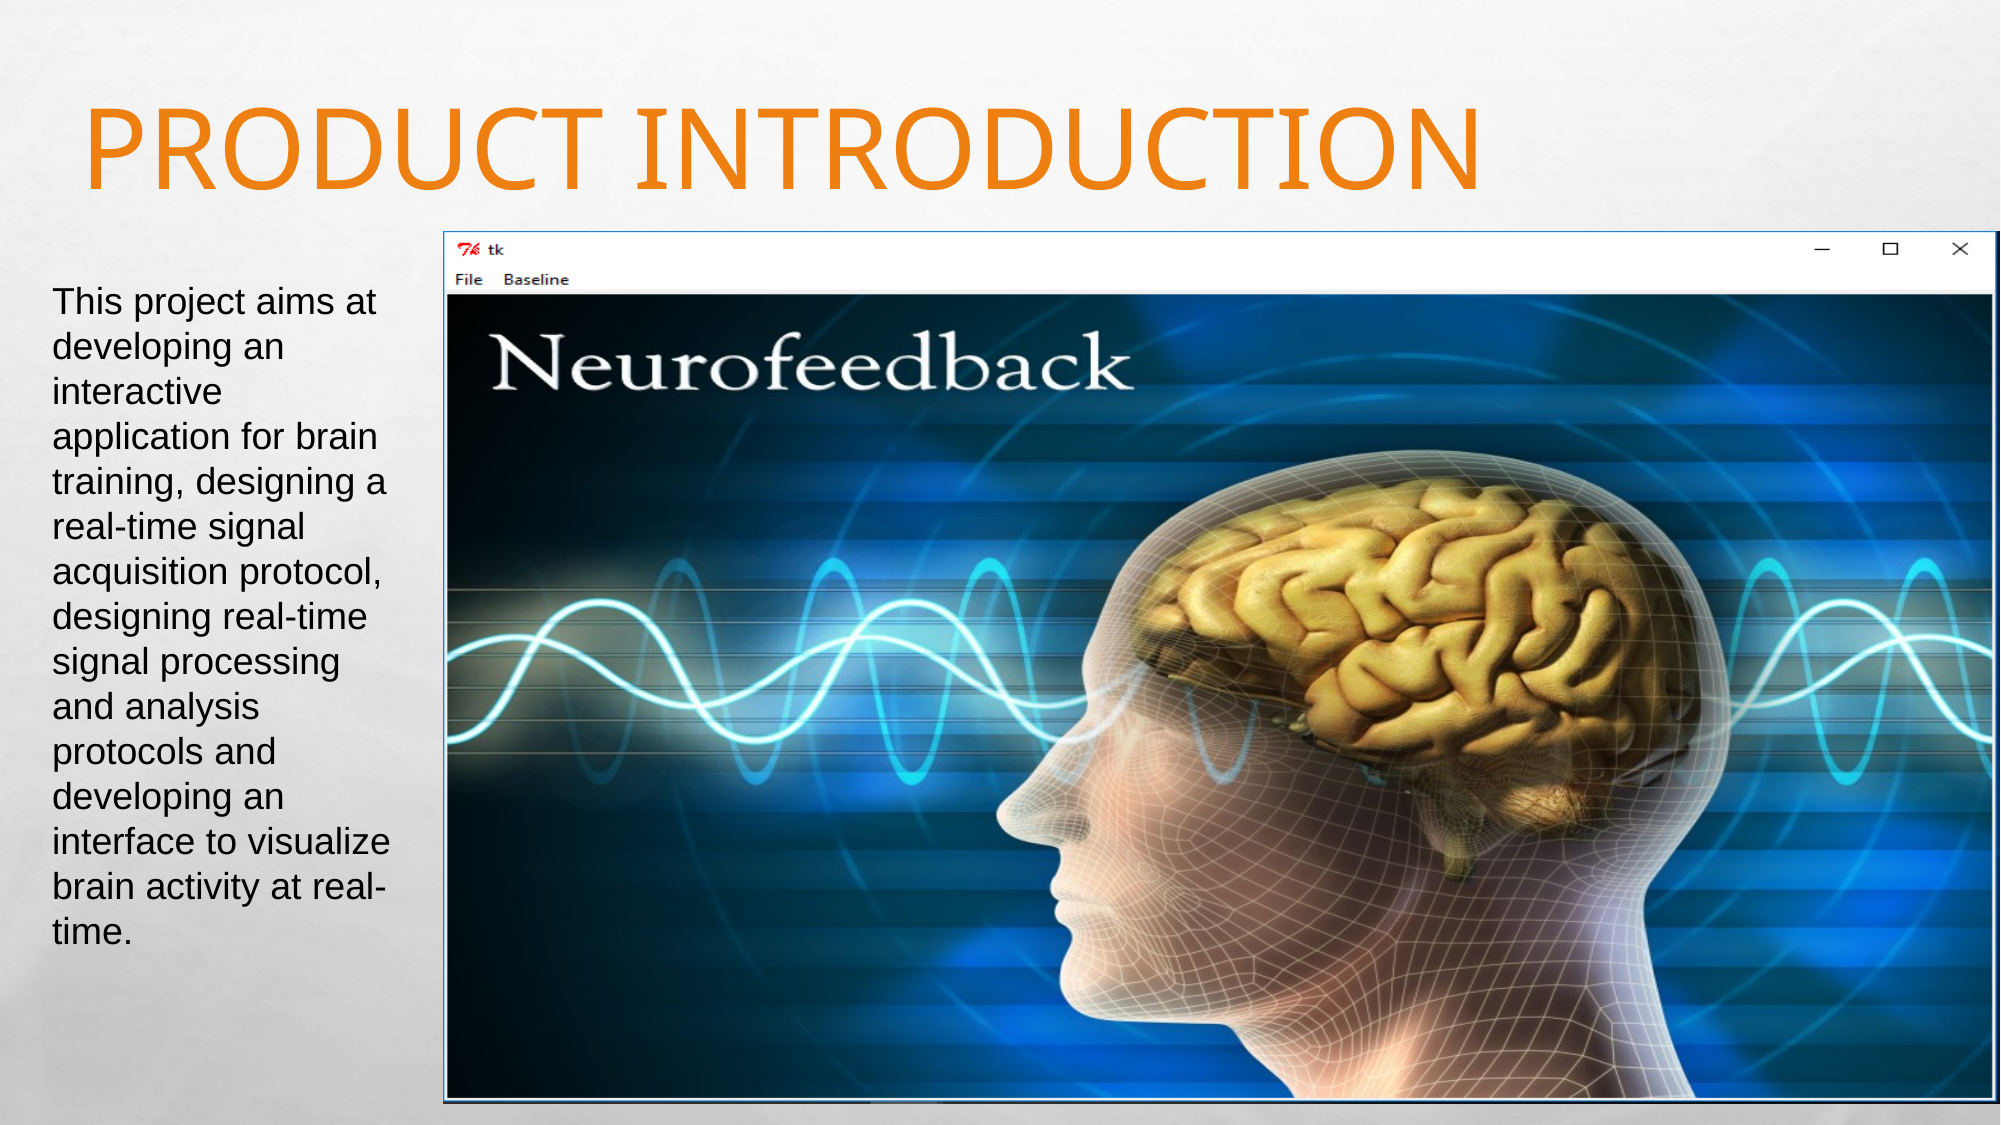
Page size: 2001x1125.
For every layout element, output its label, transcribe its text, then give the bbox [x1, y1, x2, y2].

text_box This project aims at developing an interactive application for brain training, designing a real-time signal acquisition protocol, designing real-time signal processing and analysis protocols and developing an interface to visualize brain activity at real-time. [37, 269, 422, 960]
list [442, 231, 2000, 1105]
title Product Introduction [65, 21, 1766, 284]
